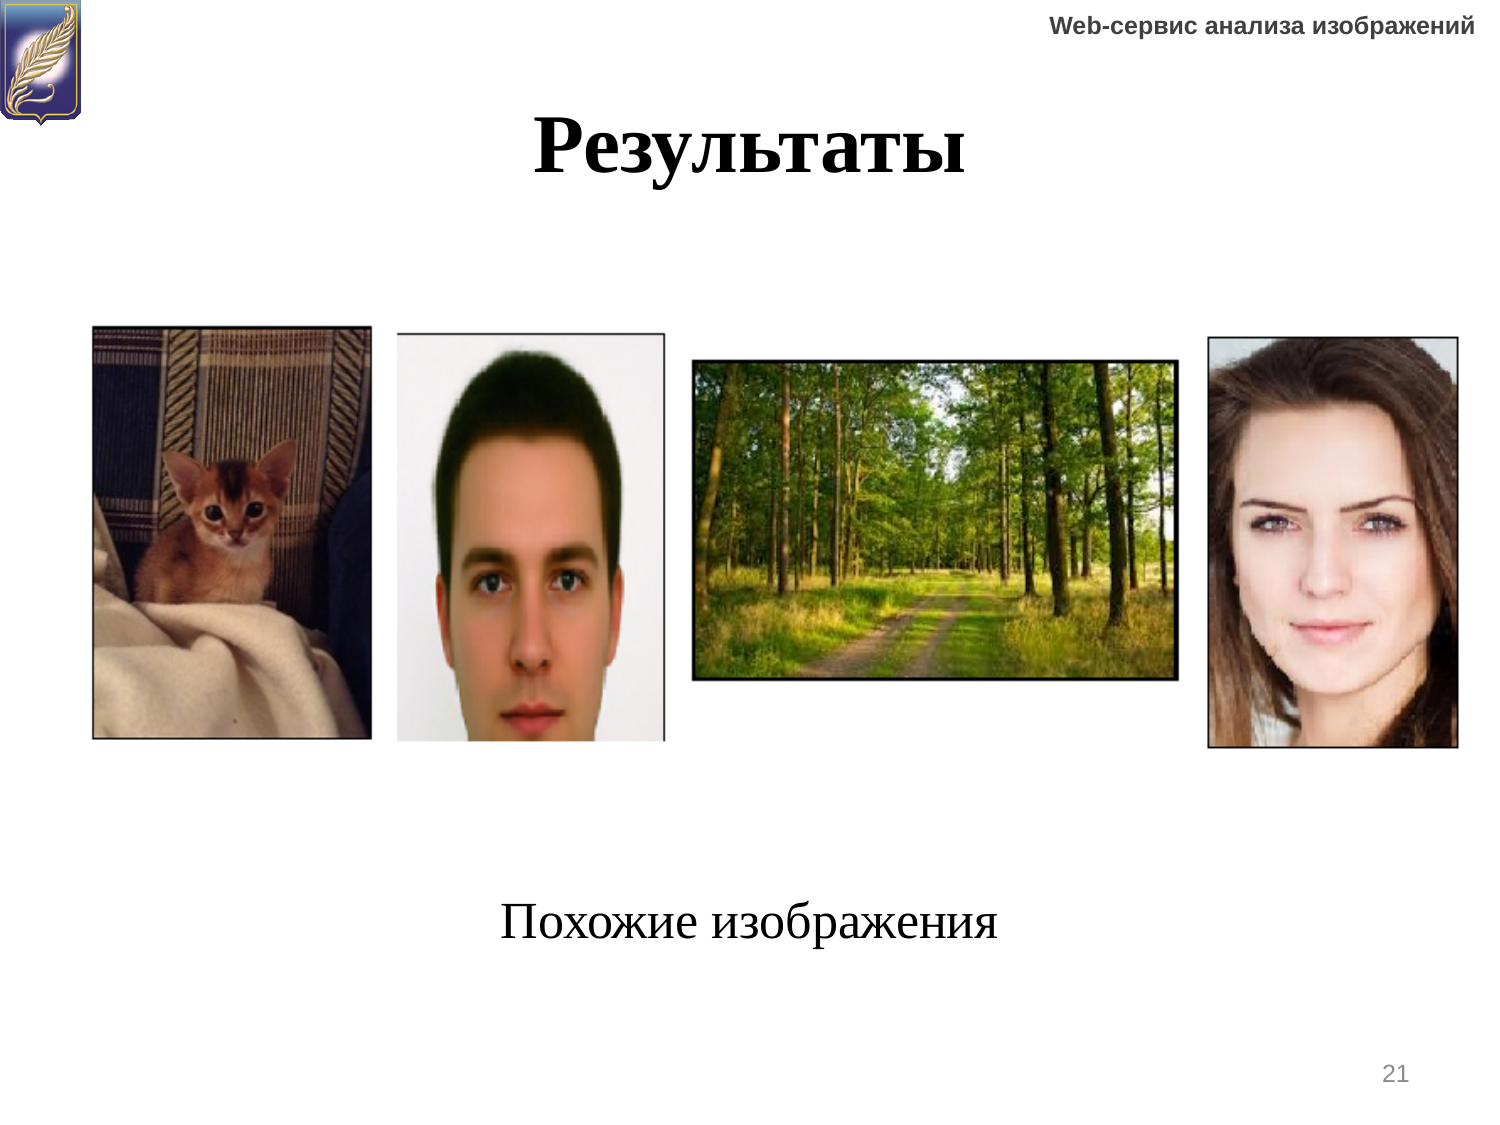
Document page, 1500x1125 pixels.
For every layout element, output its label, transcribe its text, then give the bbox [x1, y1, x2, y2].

slide_number 21 [1074, 1042, 1425, 1103]
picture [73, 314, 1474, 764]
text_box Похожие изображения [486, 878, 1014, 957]
title Результаты [75, 45, 1425, 233]
picture [0, 0, 81, 126]
